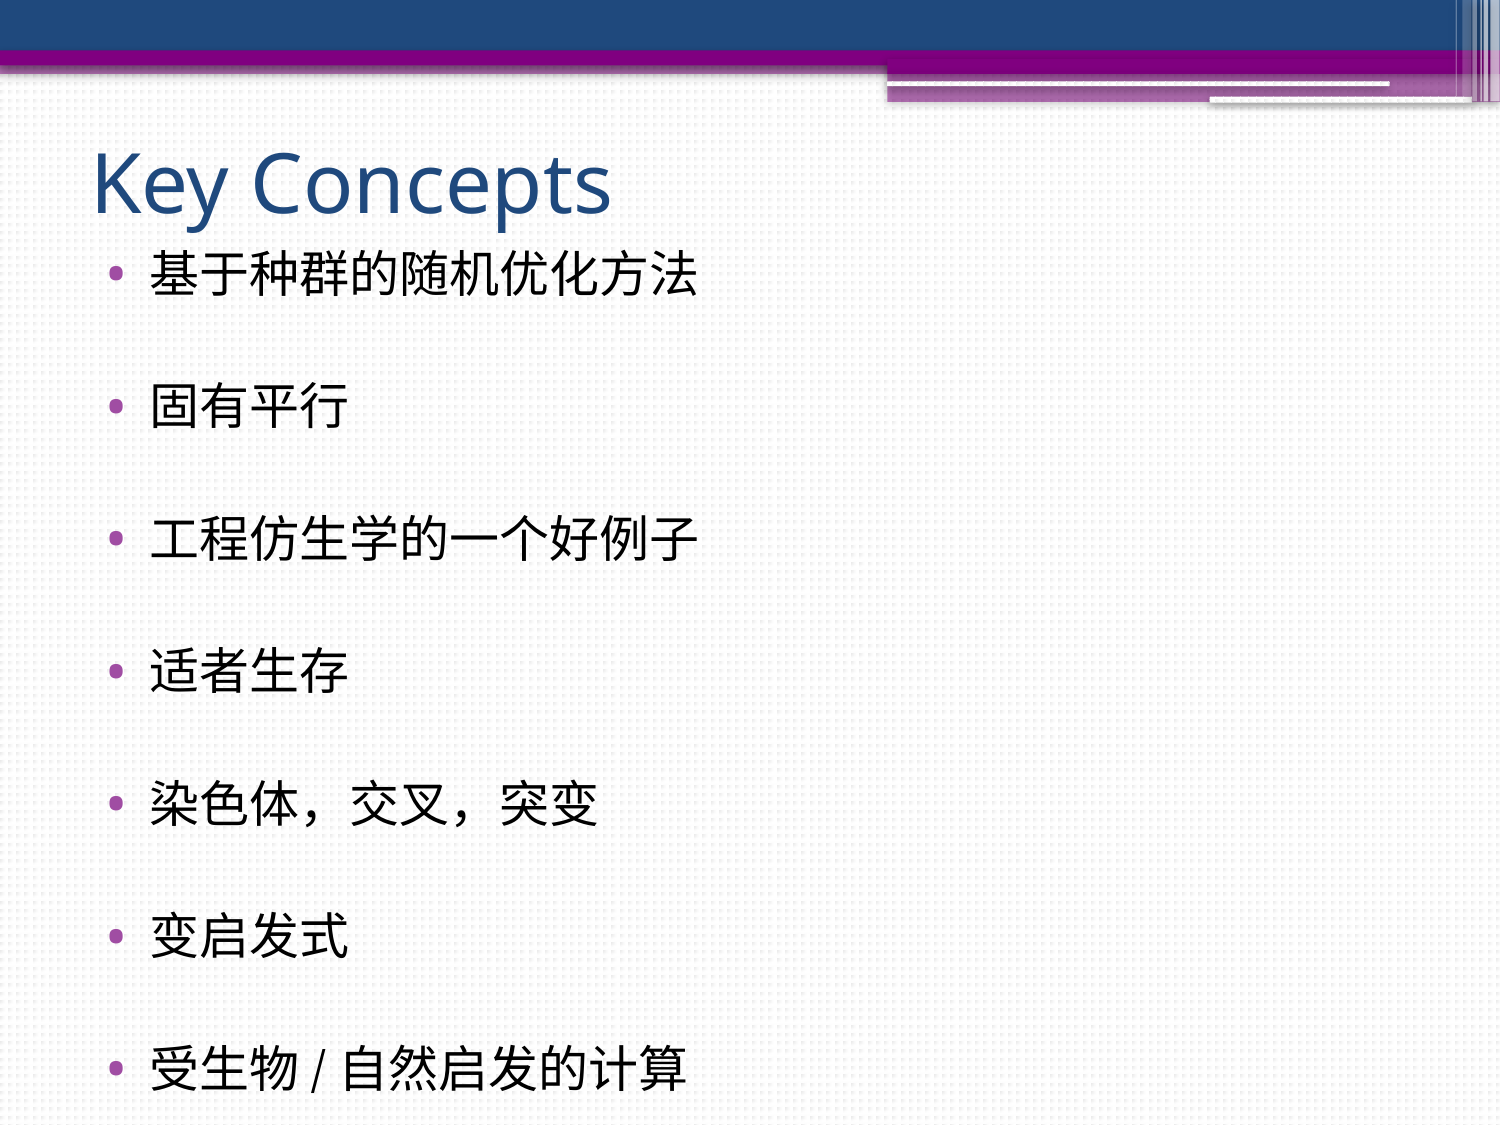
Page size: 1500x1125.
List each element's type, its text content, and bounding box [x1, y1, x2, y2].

slide_number [1340, 0, 1466, 61]
list 基于种群的随机优化方法 固有平行 工程仿生学的一个好例子 适者生存 染色体，交叉，突变 变启发式 受生物/自然启发的计算 [74, 234, 1426, 945]
title Key Concepts [74, 92, 1426, 234]
